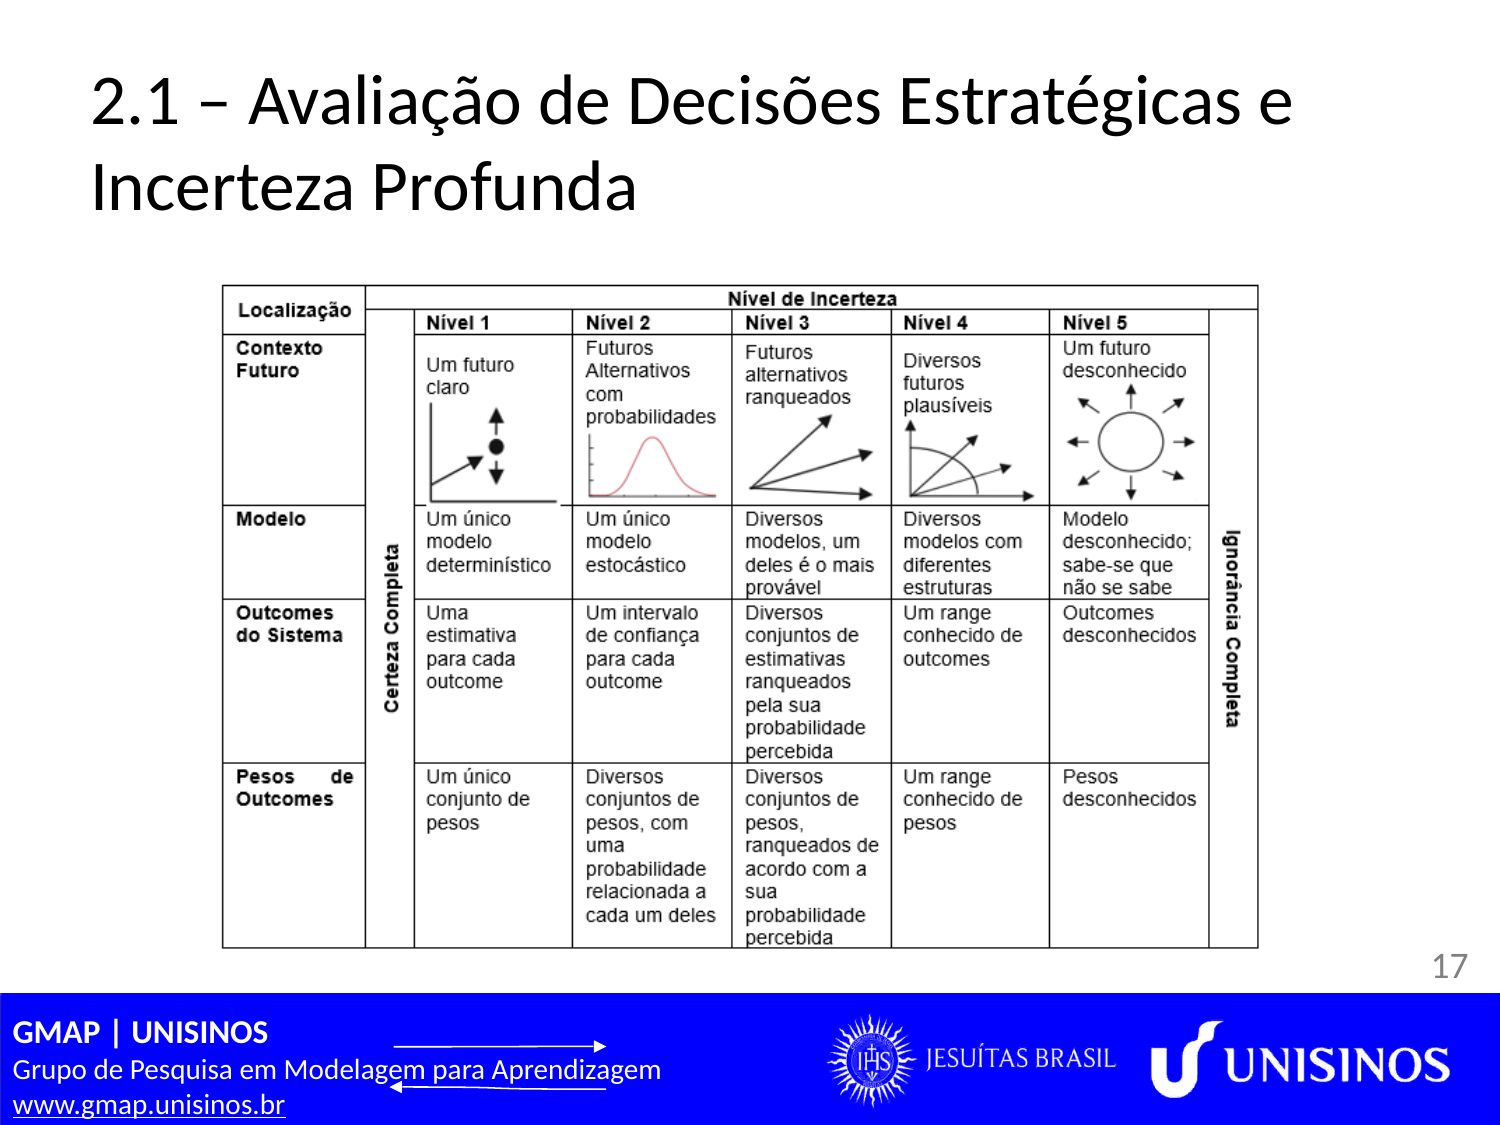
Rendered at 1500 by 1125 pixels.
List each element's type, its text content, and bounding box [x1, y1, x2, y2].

picture [0, 993, 1500, 1125]
title 2.1 – Avaliação de Decisões Estratégicas e Incerteza Profunda [75, 45, 1425, 233]
picture [218, 278, 1263, 954]
